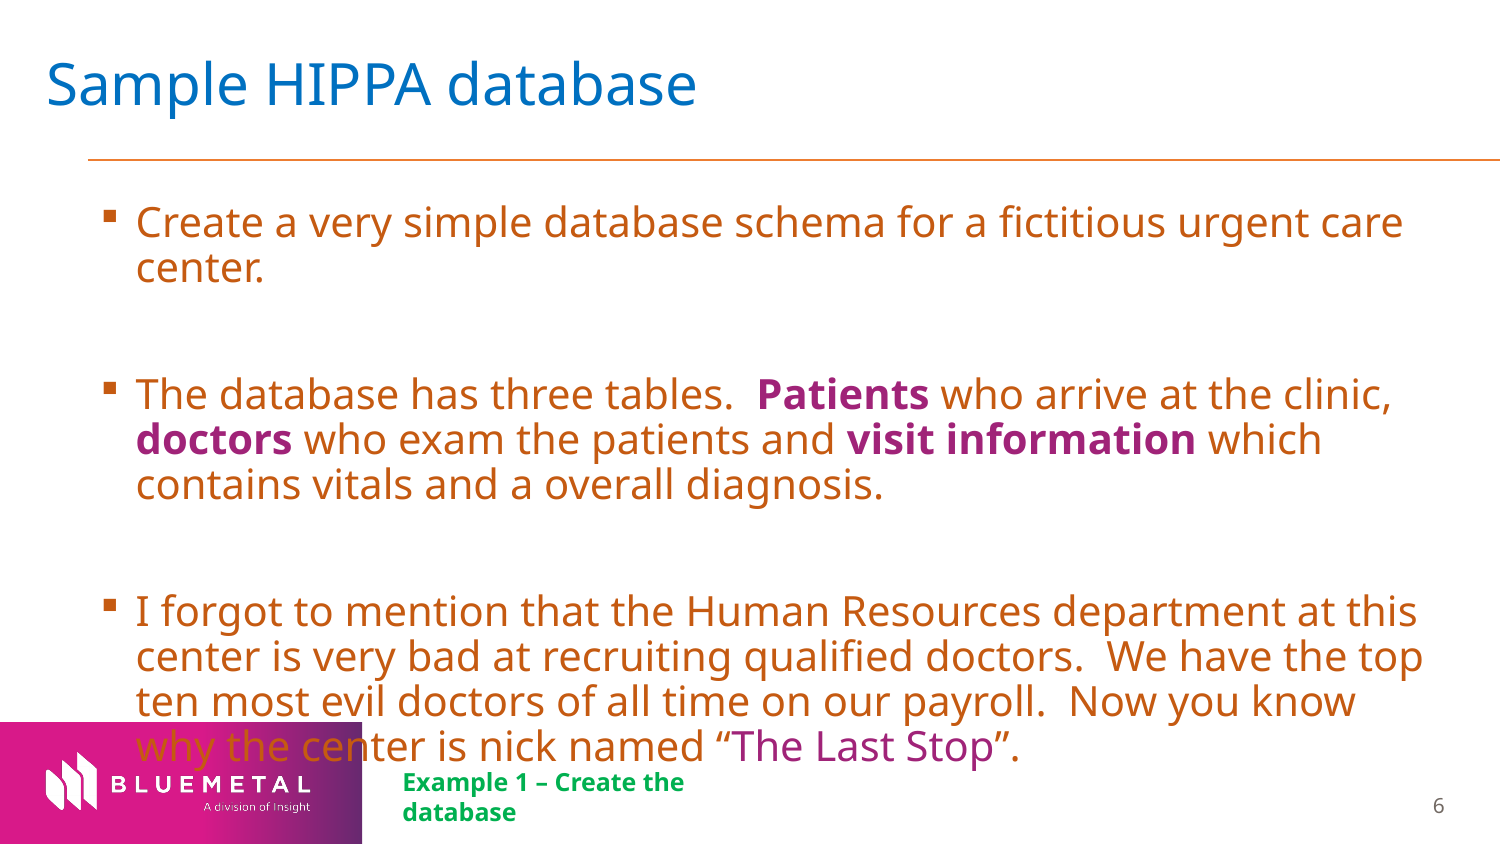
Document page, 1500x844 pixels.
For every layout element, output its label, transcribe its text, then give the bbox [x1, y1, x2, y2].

text_box Example 1 – Create the database [387, 759, 774, 834]
list Create a very simple database schema for a fictitious urgent care center. The database has three tables. Patients who arrive at the clinic, doctors who exam the patients and visit information which contains vitals and a overall diagnosis. I forgot to mention that the Human Resources department at this center is very bad at recruiting qualified doctors. We have the top ten most evil doctors of all time on our payroll. Now you know why the center is nick named “The Last Stop”. [29, 156, 1459, 439]
title Sample HIPPA database [31, 30, 1461, 143]
